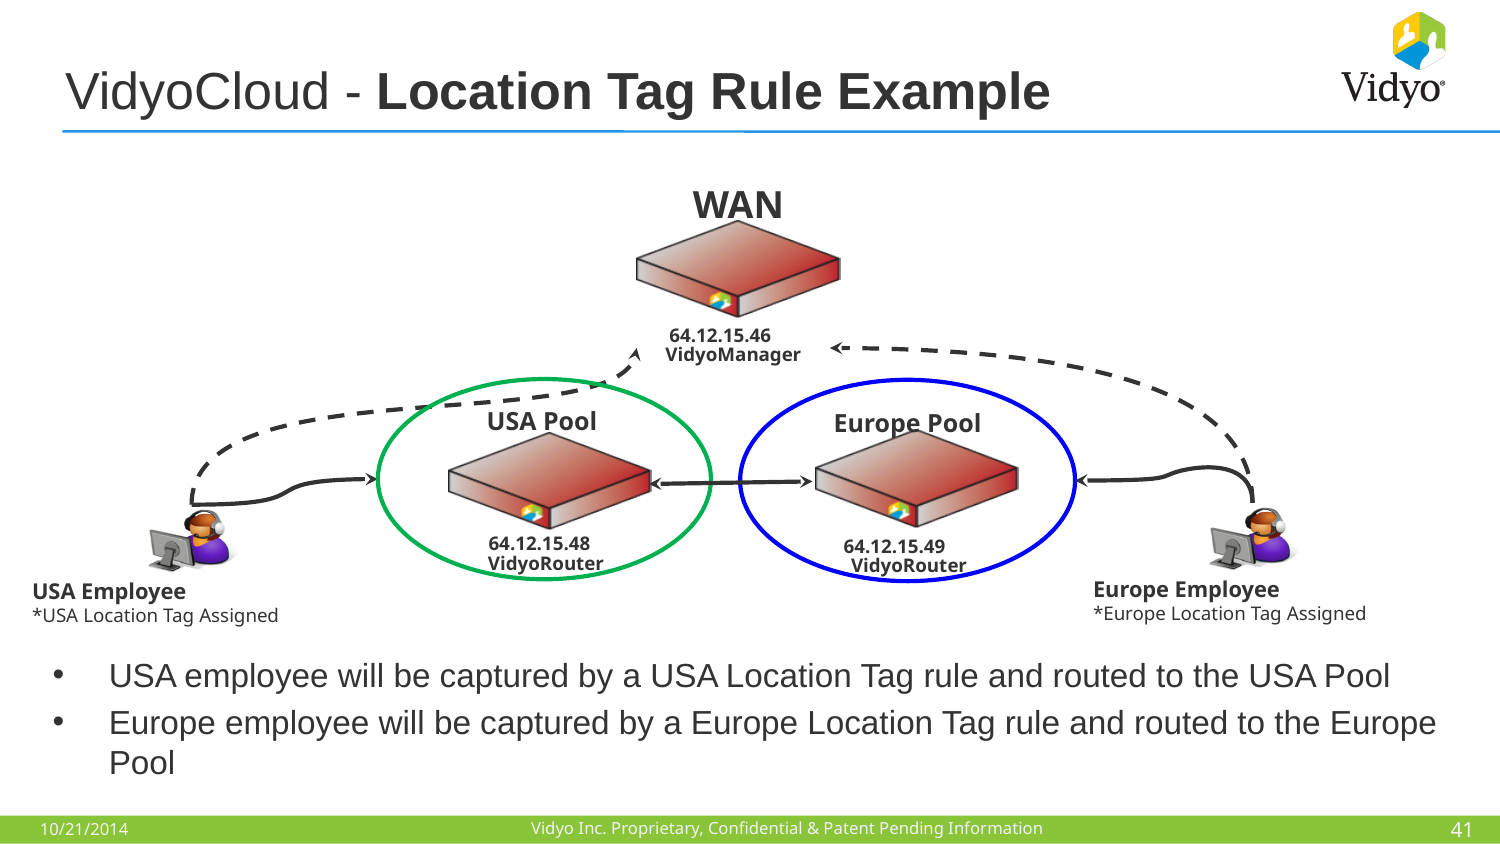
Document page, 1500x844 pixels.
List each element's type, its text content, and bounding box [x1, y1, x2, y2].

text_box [1078, 502, 1500, 656]
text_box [648, 481, 813, 485]
text_box USA employee will be captured by a USA Location Tag rule and routed to the USA Pool Europe employee will be captured by a Europe Location Tag rule and routed to the Europe Pool [37, 646, 1500, 816]
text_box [191, 478, 330, 503]
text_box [963, 213, 1119, 637]
picture [1338, 9, 1500, 123]
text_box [335, 203, 493, 650]
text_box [377, 173, 1076, 582]
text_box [1152, 402, 1176, 581]
title VidyoCloud - Location Tag Rule Example [50, 9, 1338, 128]
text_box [17, 504, 510, 659]
